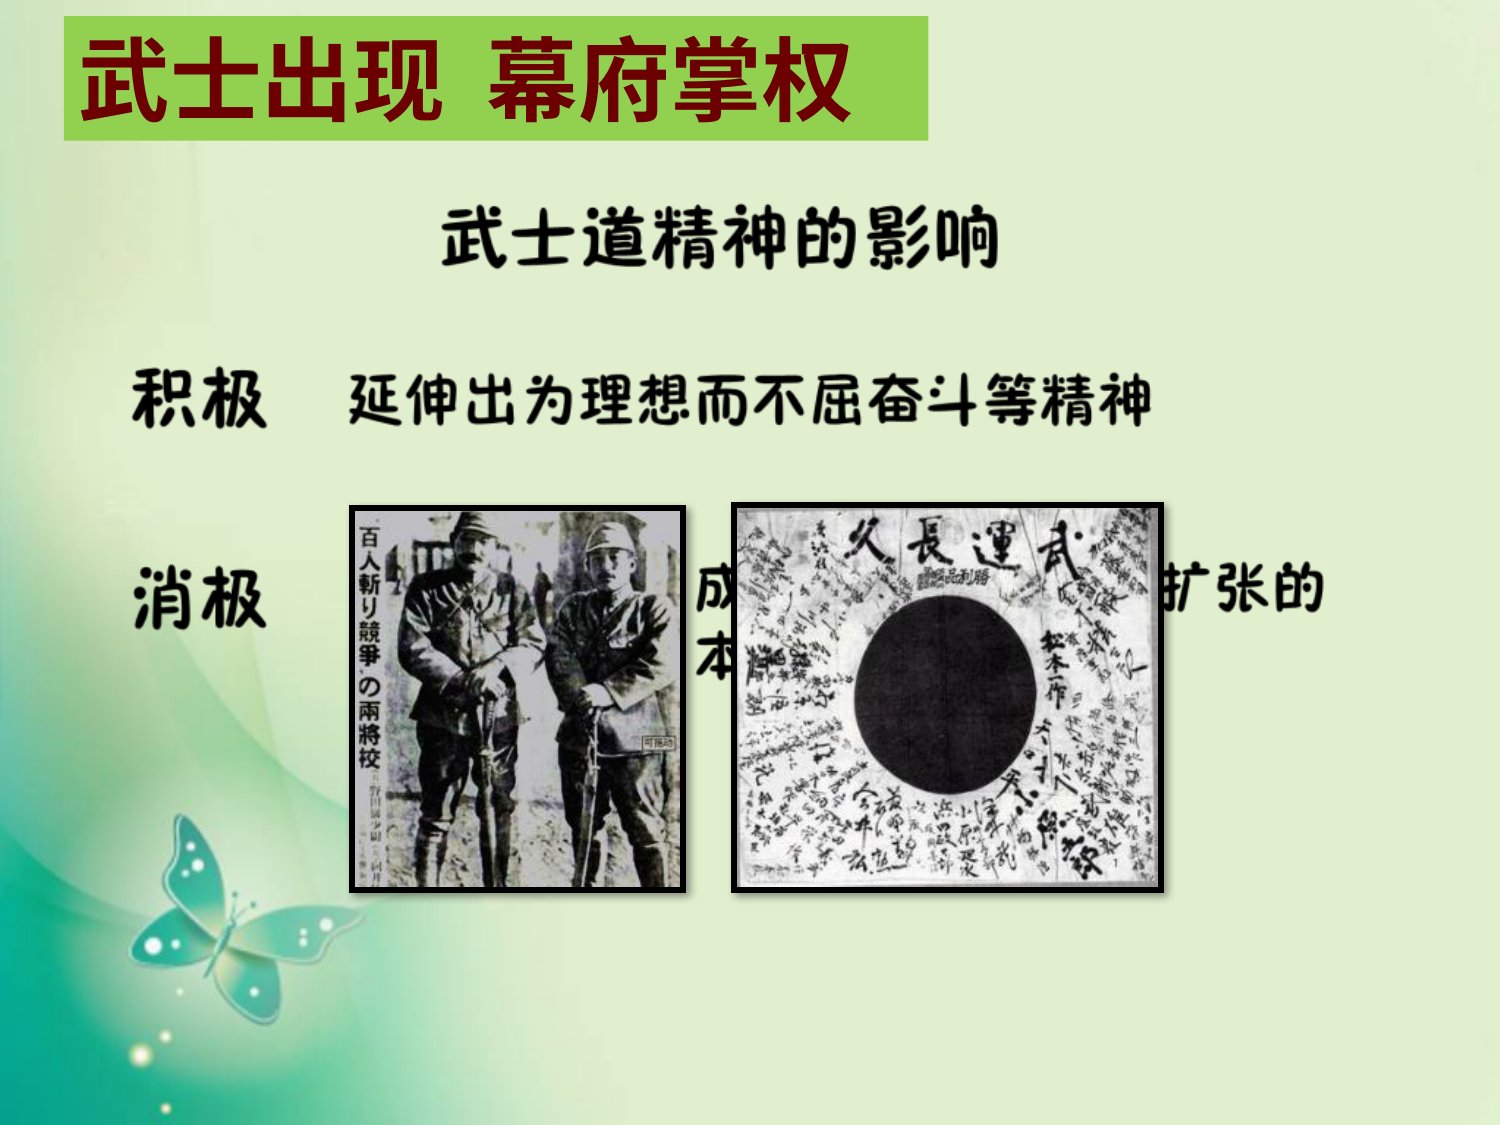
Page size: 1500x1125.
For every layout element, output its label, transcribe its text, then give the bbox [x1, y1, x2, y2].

text_box 武士出现 幕府掌权 [63, 16, 929, 141]
picture [0, 0, 1500, 1125]
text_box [355, 507, 1158, 887]
